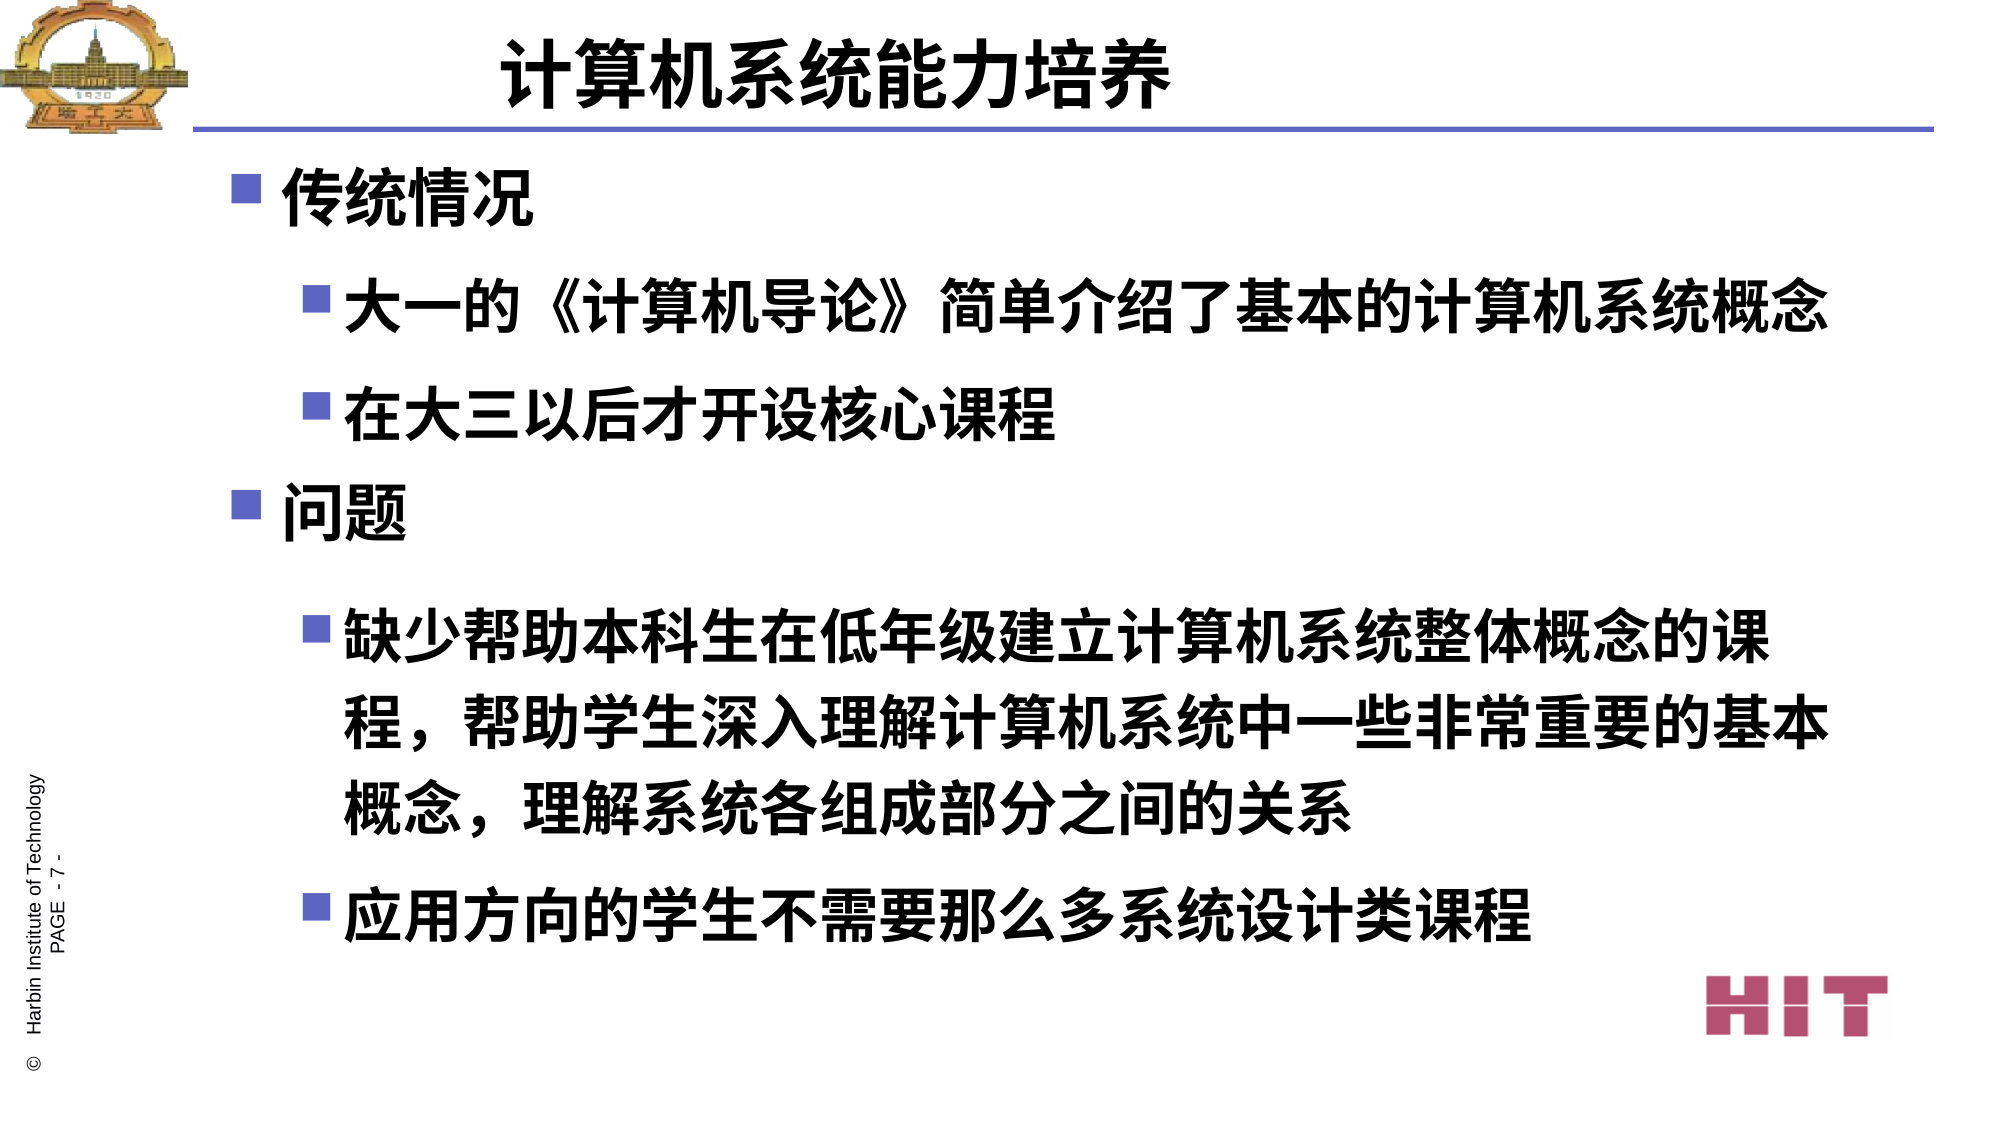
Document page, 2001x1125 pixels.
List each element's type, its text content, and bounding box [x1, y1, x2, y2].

list 传统情况 大一的《计算机导论》简单介绍了基本的计算机系统概念 在大三以后才开设核心课程 问题 缺少帮助本科生在低年级建立计算机系统整体概念的课程，帮助学生深入理解计算机系统中一些非常重要的基本概念，理解系统各组成部分之间的关系 应用方向的学生不需要那么多系统设计类课程 [212, 149, 1851, 976]
picture [0, 0, 188, 134]
picture [1699, 970, 1894, 1043]
title 计算机系统能力培养 [483, 37, 1790, 126]
